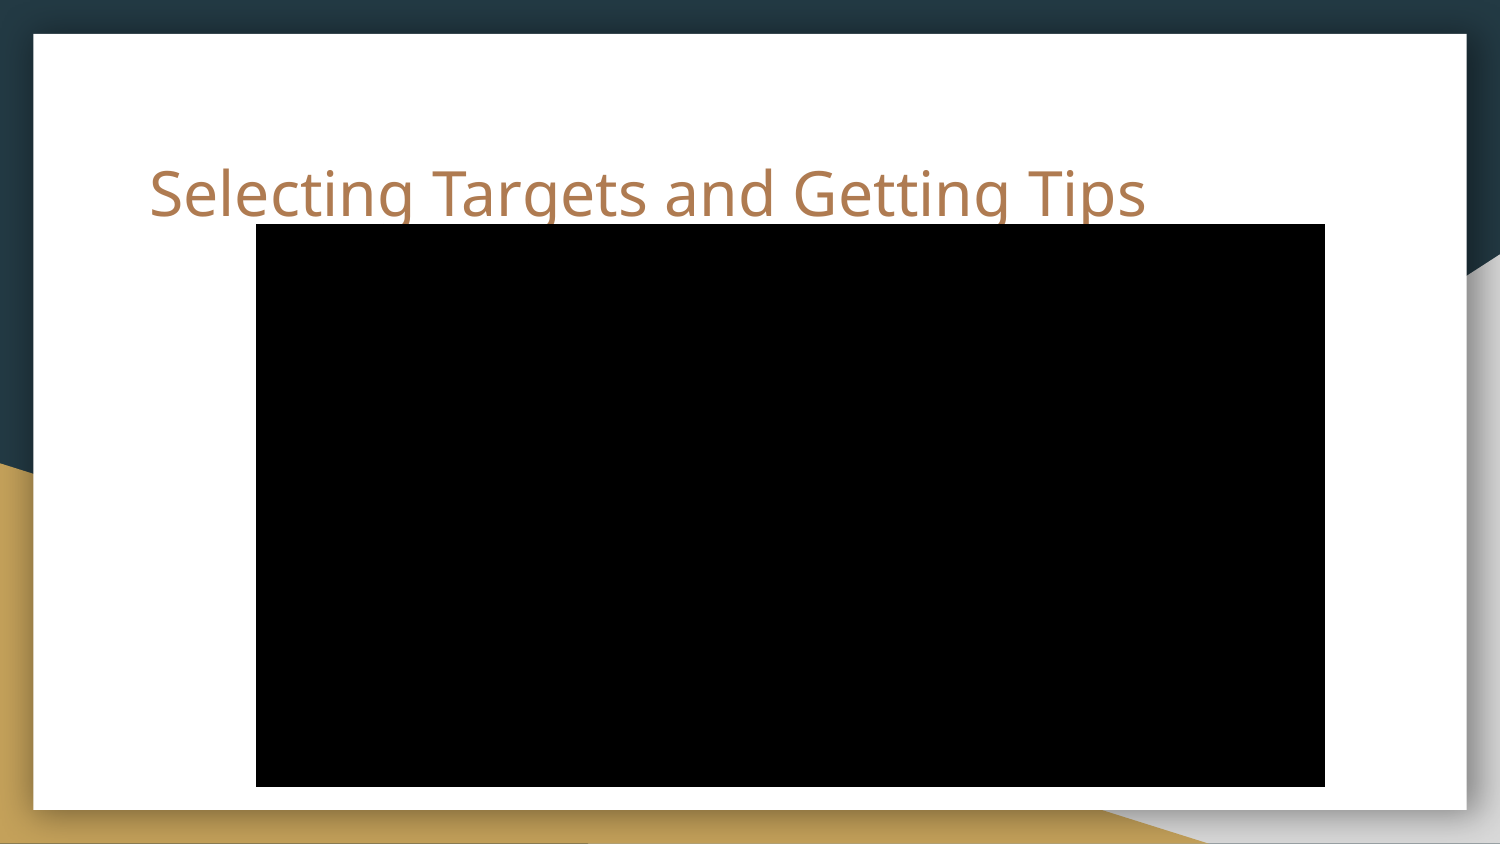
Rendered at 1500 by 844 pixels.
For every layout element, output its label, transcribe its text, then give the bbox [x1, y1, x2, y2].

title Selecting Targets and Getting Tips [134, 138, 1366, 296]
picture [256, 224, 1325, 788]
